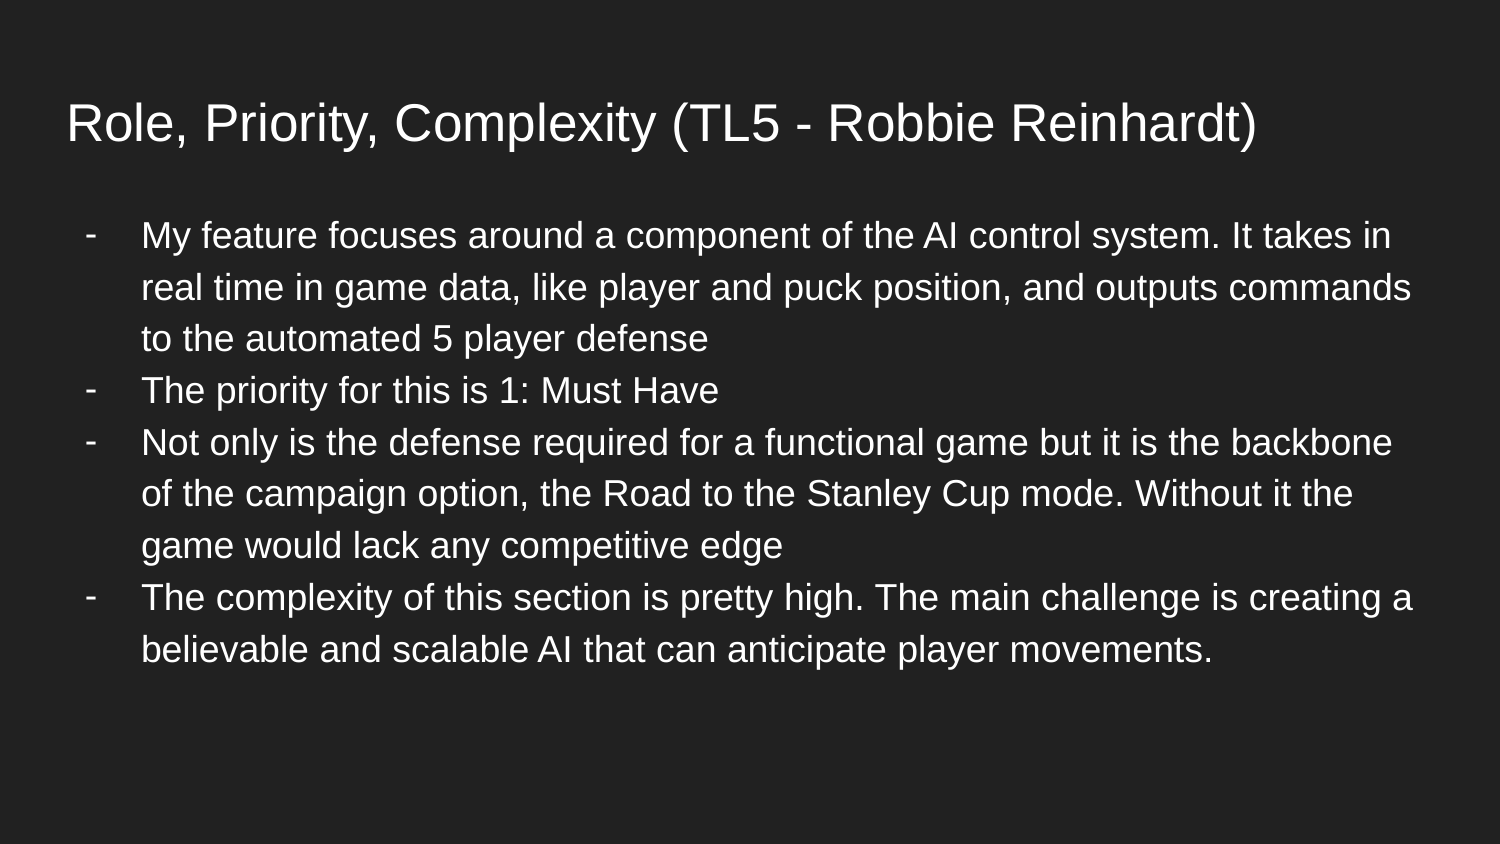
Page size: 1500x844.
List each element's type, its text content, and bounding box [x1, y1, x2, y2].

list My feature focuses around a component of the AI control system. It takes in real time in game data, like player and puck position, and outputs commands to the automated 5 player defense The priority for this is 1: Must Have Not only is the defense required for a functional game but it is the backbone of the campaign option, the Road to the Stanley Cup mode. Without it the game would lack any competitive edge The complexity of this section is pretty high. The main challenge is creating a believable and scalable AI that can anticipate player movements. [51, 189, 1449, 750]
title Role, Priority, Complexity (TL5 - Robbie Reinhardt) [51, 72, 1449, 167]
